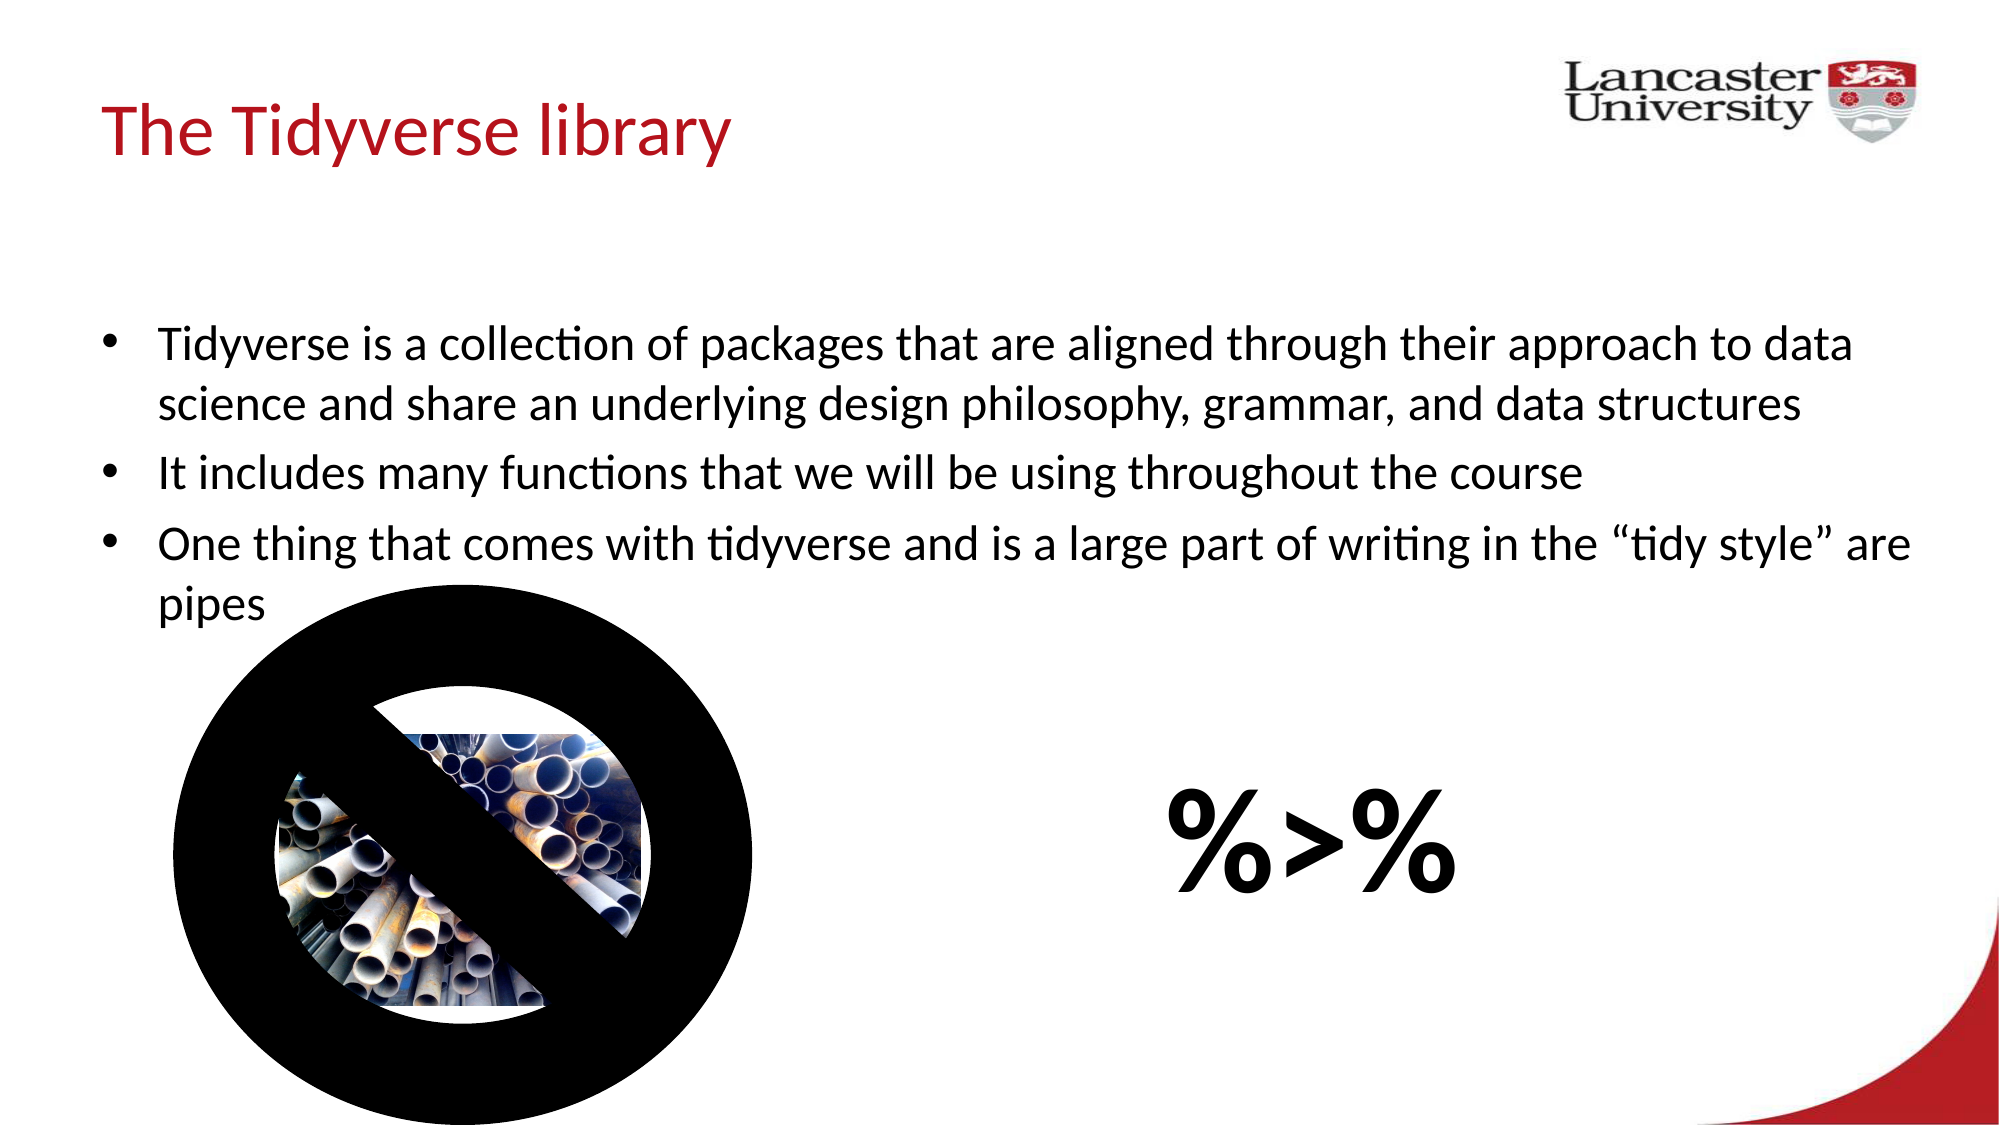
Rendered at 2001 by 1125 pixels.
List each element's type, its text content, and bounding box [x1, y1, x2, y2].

title The Tidyverse library [86, 90, 1567, 279]
text_box [171, 582, 755, 1125]
picture [279, 734, 641, 1006]
picture [1, 0, 1999, 1125]
text_box %>% [1150, 734, 1494, 930]
list Tidyverse is a collection of packages that are aligned through their approach to data science and share an underlying design philosophy, grammar, and data structures It includes many functions that we will be using throughout the course One thing that comes with tidyverse and is a large part of writing in the “tidy style” are pipes [86, 302, 1930, 1083]
